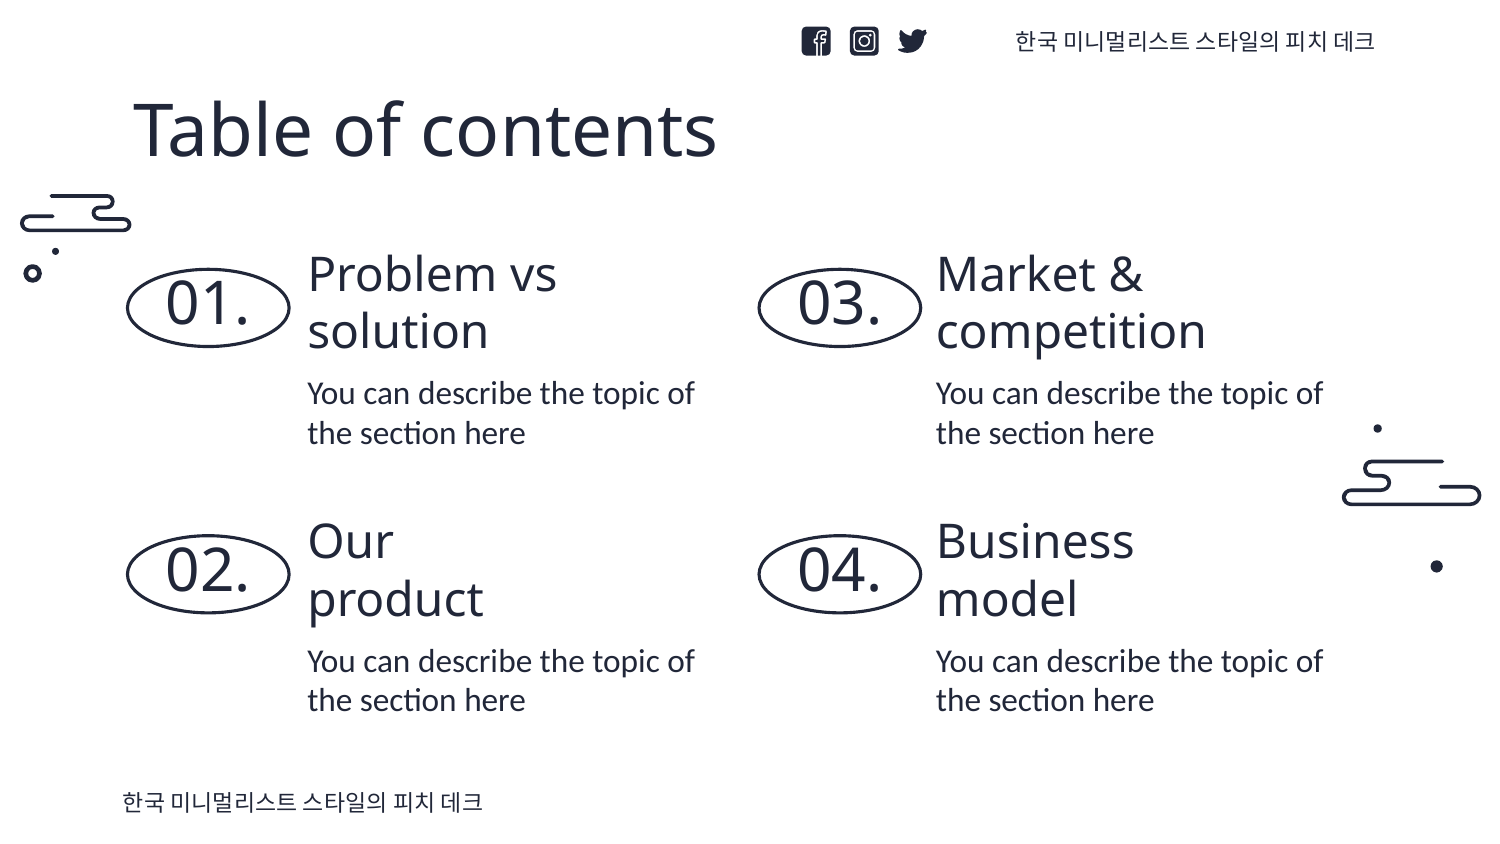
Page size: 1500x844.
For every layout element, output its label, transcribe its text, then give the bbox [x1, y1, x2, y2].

text_box [127, 549, 146, 599]
title 01. [146, 269, 271, 347]
subtitle Market & competition [920, 259, 1261, 374]
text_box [801, 26, 928, 56]
text_box 한국 미니멀리스트 스타일의 피치 데크 [952, 17, 1392, 65]
subtitle You can describe the topic of the section here [920, 623, 1359, 753]
text_box [903, 550, 920, 599]
title 04. [777, 535, 903, 613]
text_box [903, 283, 920, 333]
text_box [1341, 459, 1482, 507]
text_box [52, 247, 59, 255]
title Table of contents [118, 88, 1382, 167]
title 02. [146, 535, 271, 613]
text_box [759, 550, 777, 599]
text_box [127, 283, 146, 333]
text_box [271, 549, 290, 599]
text_box [271, 283, 290, 333]
subtitle Problem vs solution [292, 259, 632, 374]
text_box [25, 266, 40, 281]
subtitle Business model [920, 527, 1261, 641]
text_box [759, 283, 777, 333]
subtitle You can describe the topic of the section here [920, 356, 1359, 483]
text_box [1373, 424, 1382, 433]
text_box [19, 194, 132, 233]
subtitle You can describe the topic of the section here [292, 623, 742, 753]
text_box 한국 미니멀리스트 스타일의 피치 데크 [108, 778, 548, 827]
title 03. [777, 269, 903, 347]
subtitle Our product [292, 527, 574, 641]
text_box [1430, 560, 1443, 573]
subtitle You can describe the topic of the section here [292, 356, 742, 483]
